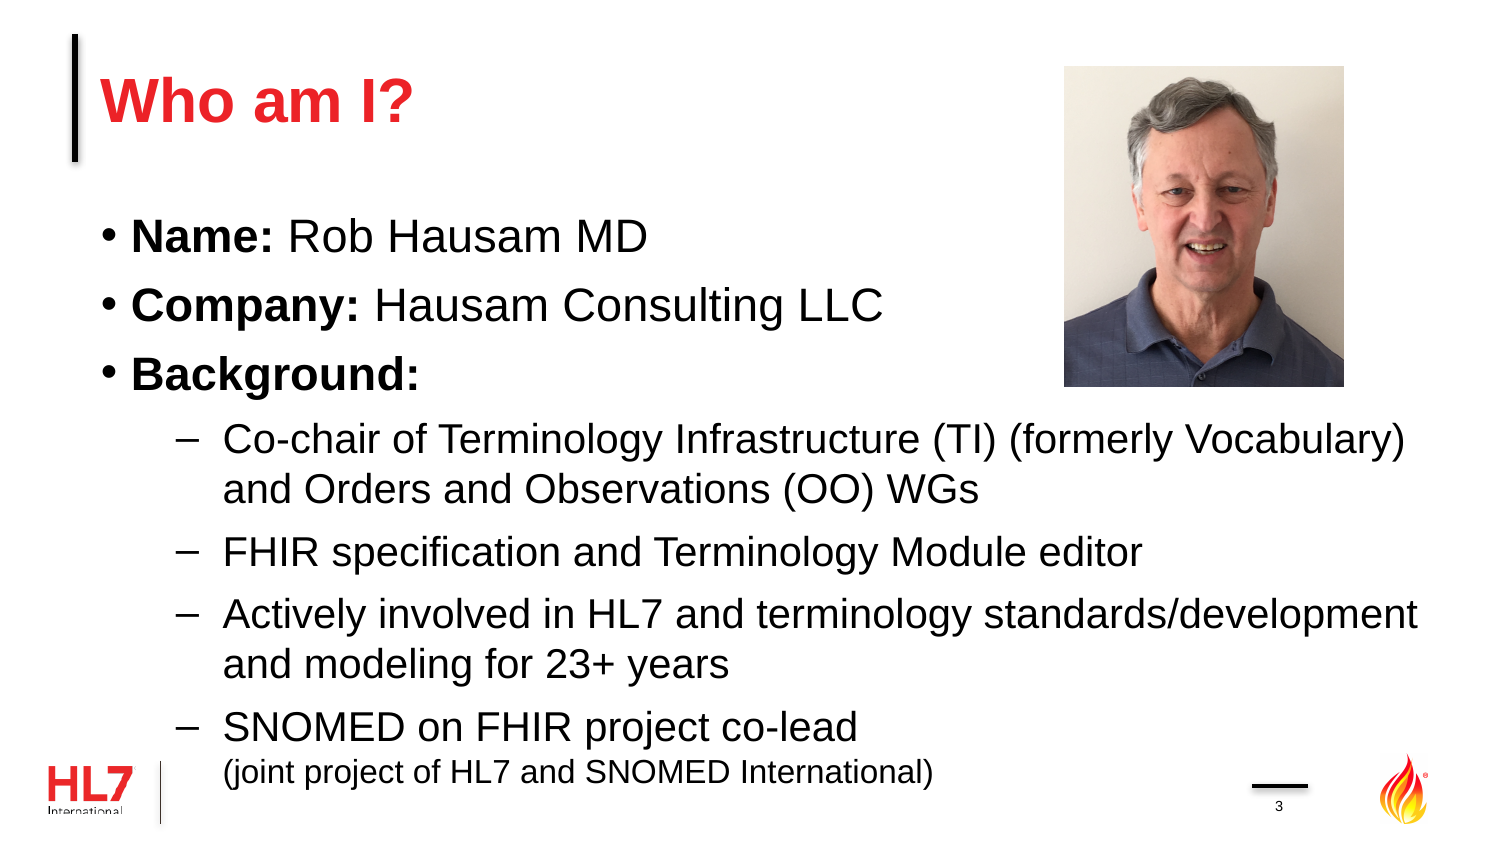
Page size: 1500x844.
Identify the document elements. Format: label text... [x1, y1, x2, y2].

picture [1380, 753, 1428, 824]
slide_number 3 [1257, 788, 1302, 815]
picture [1064, 66, 1344, 388]
title Who am I? [100, 33, 1451, 163]
list Name: Rob Hausam MD Company: Hausam Consulting LLC Background: Co-chair of Terminology Infrastructure (TI) (formerly Vocabulary) and Orders and Observations (OO) WGs FHIR specification and Terminology Module editor Actively involved in HL7 and terminology standards/development and modeling for 23+ years SNOMED on FHIR project co-lead (joint project of HL7 and SNOMED International) [100, 205, 1451, 687]
